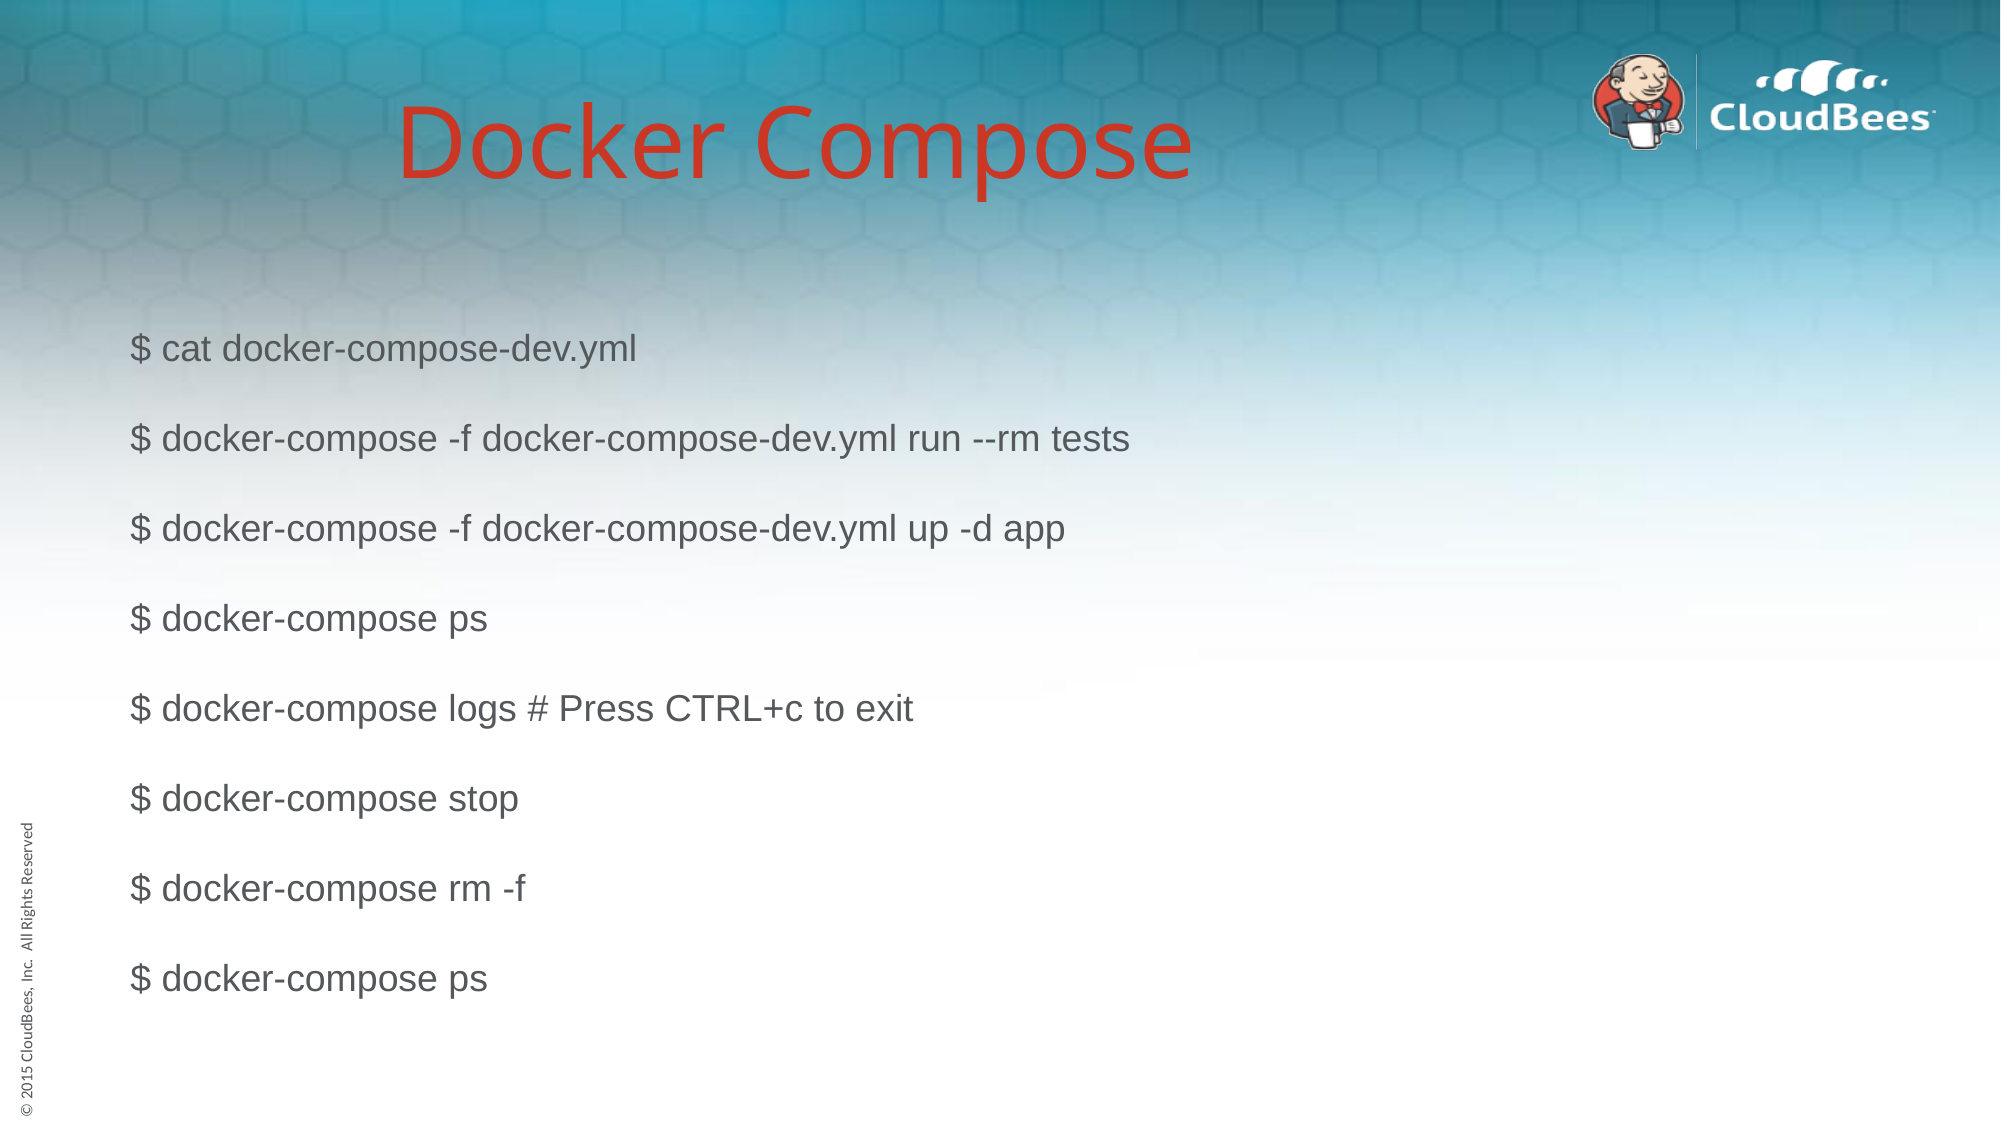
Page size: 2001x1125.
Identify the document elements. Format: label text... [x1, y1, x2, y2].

text_box $ cat docker-compose-dev.yml $ docker-compose -f docker-compose-dev.yml run --rm tests $ docker-compose -f docker-compose-dev.yml up -d app $ docker-compose ps $ docker-compose logs # Press CTRL+c to exit $ docker-compose stop $ docker-compose rm -f $ docker-compose ps [122, 316, 1139, 1007]
picture [0, 0, 2001, 1125]
title Docker Compose [0, 0, 1601, 214]
